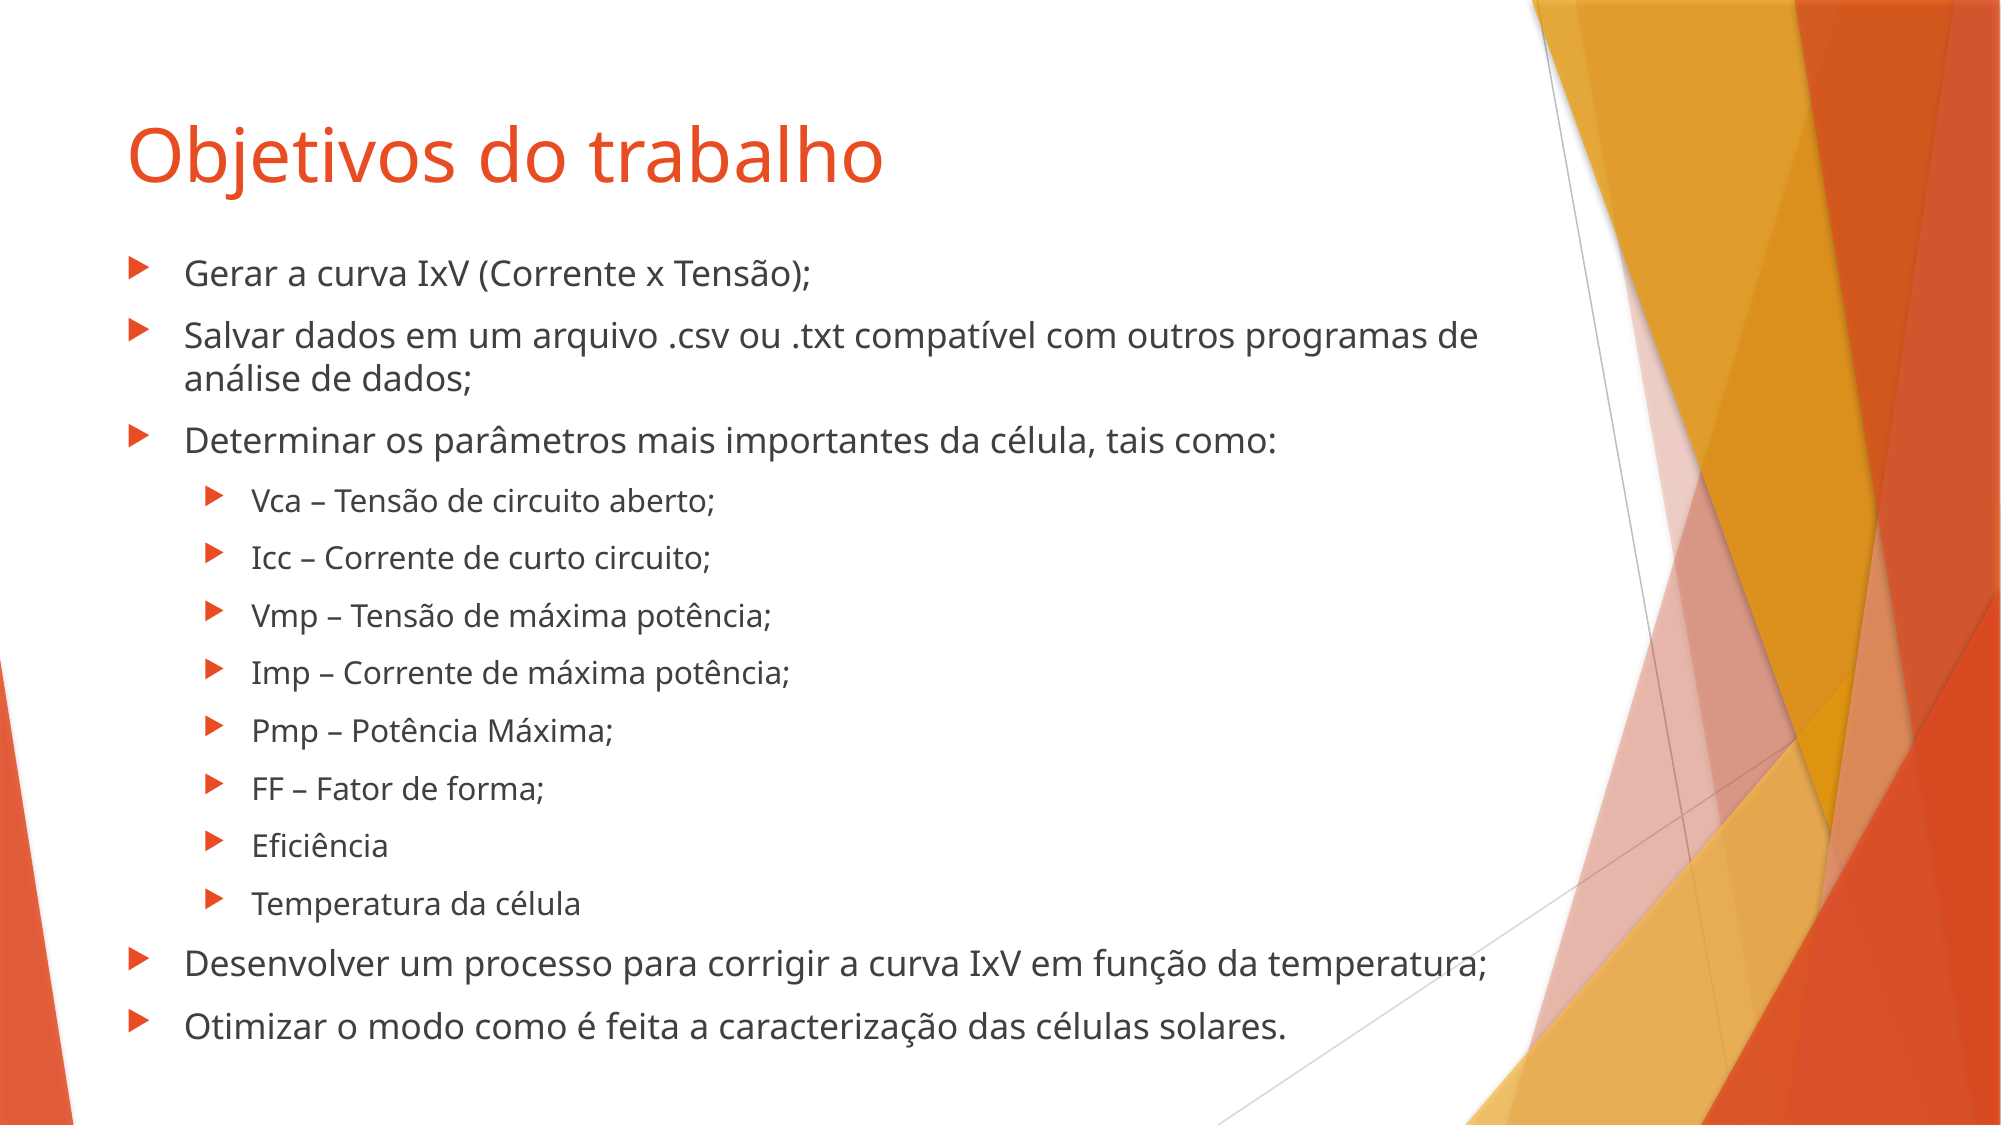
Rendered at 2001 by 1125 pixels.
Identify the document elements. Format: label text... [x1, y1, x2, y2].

title Objetivos do trabalho [111, 99, 1522, 242]
list Gerar a curva IxV (Corrente x Tensão); Salvar dados em um arquivo .csv ou .txt compatível com outros programas de análise de dados; Determinar os parâmetros mais importantes da célula, tais como: Vca – Tensão de circuito aberto; Icc – Corrente de curto circuito; Vmp – Tensão de máxima potência; Imp – Corrente de máxima potência; Pmp – Potência Máxima; FF – Fator de forma; Eficiência Temperatura da célula Desenvolver um processo para corrigir a curva IxV em função da temperatura; Otimizar o modo como é feita a caracterização das células solares. [111, 242, 1522, 1062]
